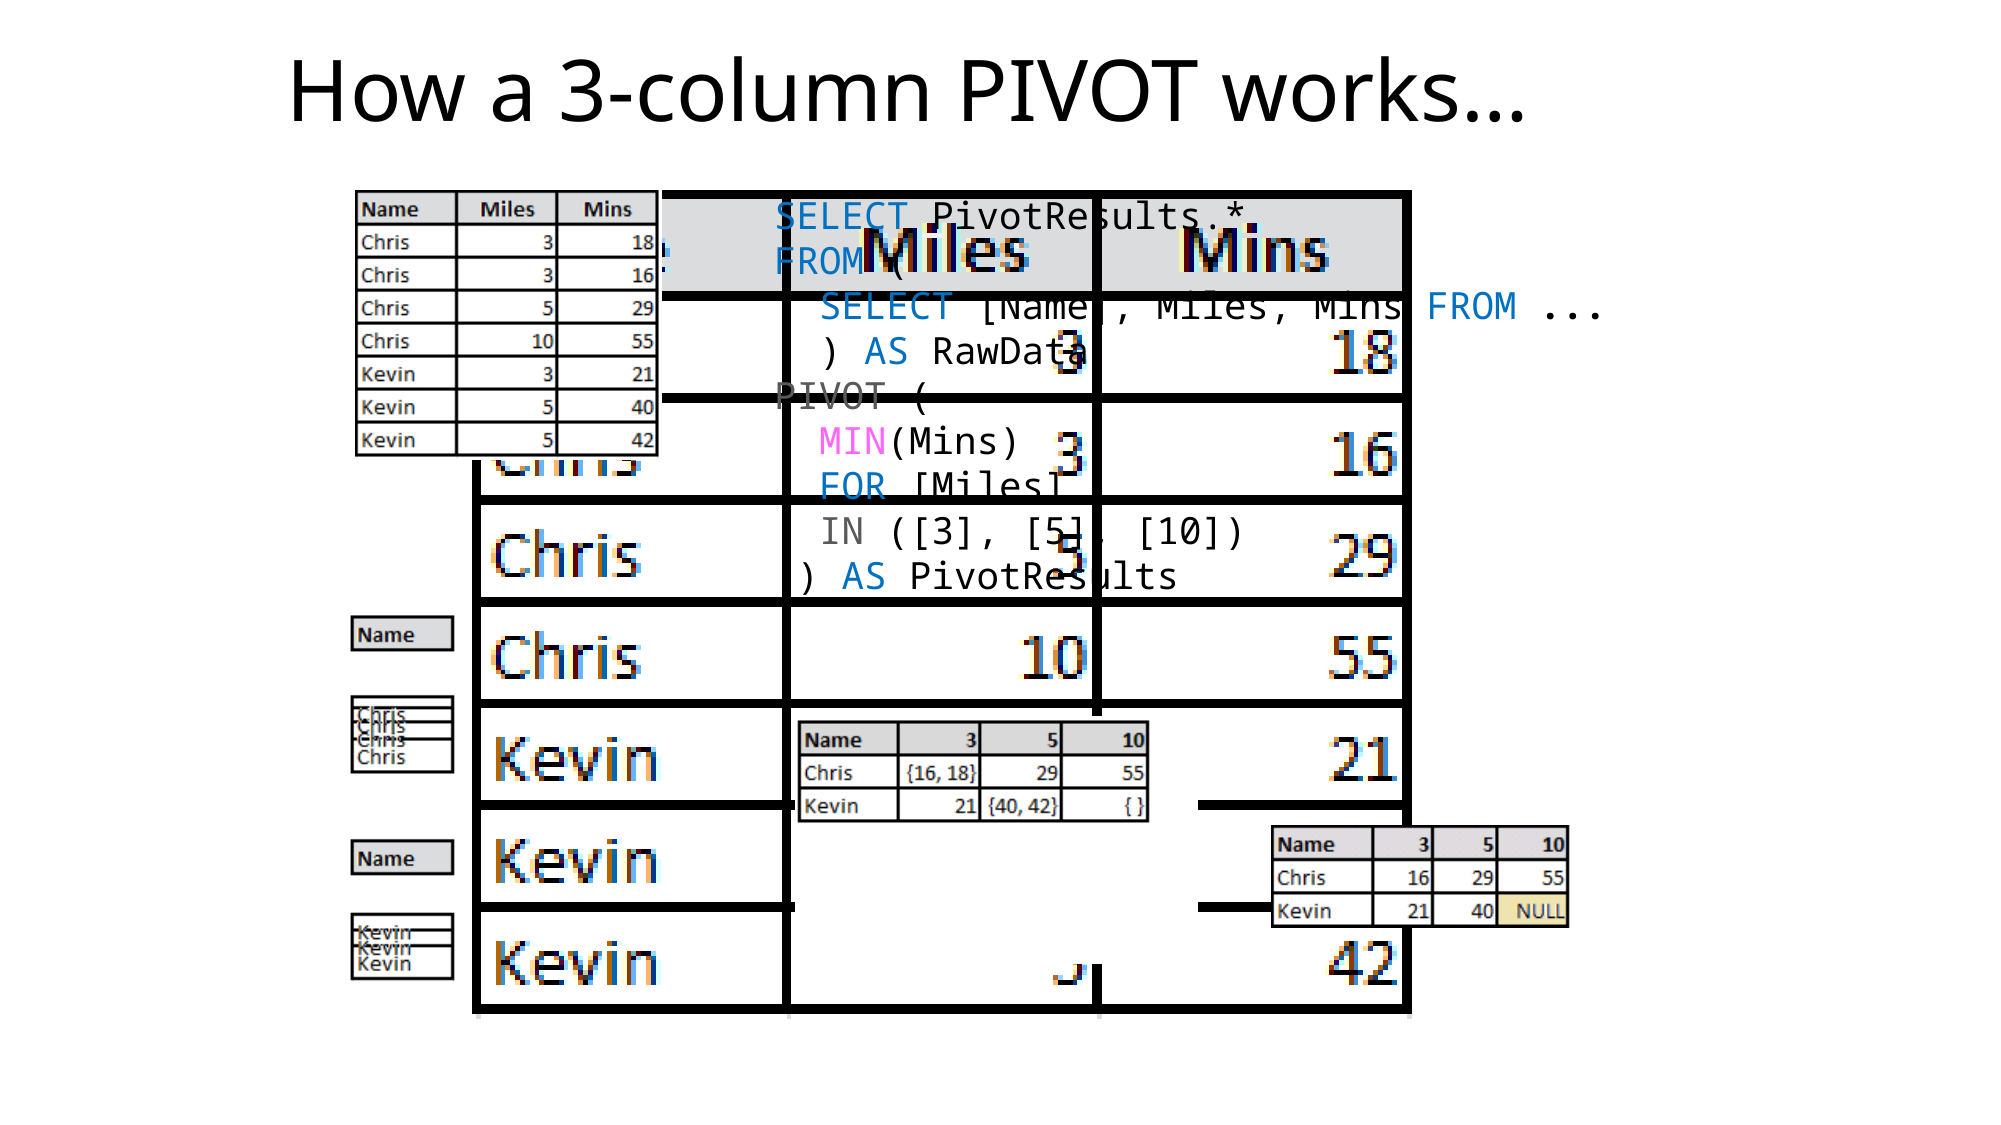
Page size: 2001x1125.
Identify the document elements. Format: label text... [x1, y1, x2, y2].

picture [309, 190, 1571, 1024]
title How a 3-column PIVOT works… [271, 0, 1622, 188]
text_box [329, 600, 471, 1007]
text_box SELECT PivotResults.* FROM ( SELECT [Name], Miles, Mins FROM ... ) AS RawData PIVOT ( MIN(Mins) FOR [Miles] IN ([3], [5], [10]) ) AS PivotResults [759, 184, 1660, 605]
